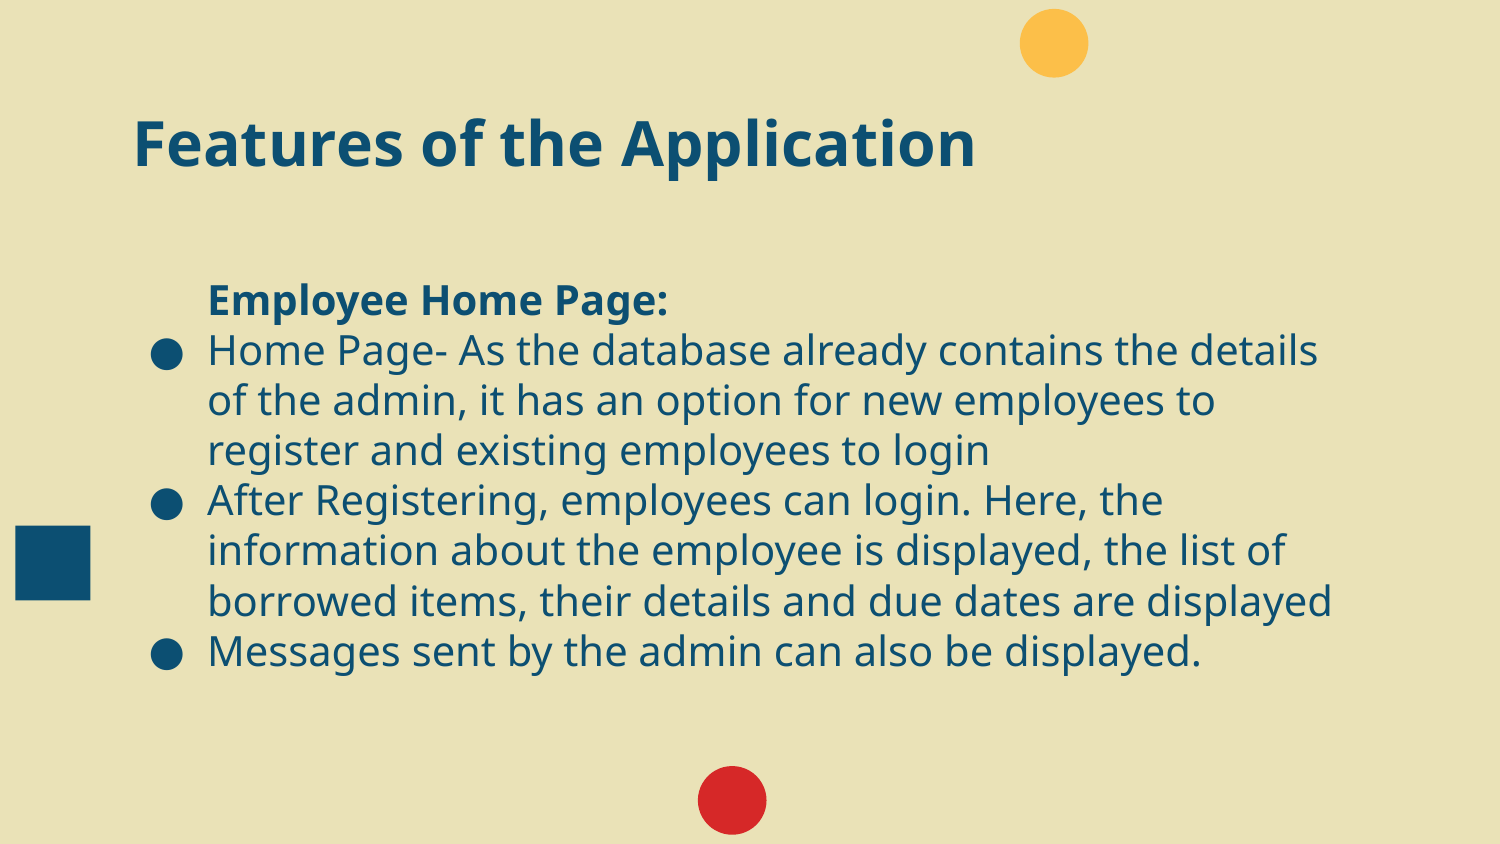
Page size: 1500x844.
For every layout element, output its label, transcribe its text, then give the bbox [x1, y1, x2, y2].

title Features of the Application [116, 88, 1383, 183]
list Employee Home Page: Home Page- As the database already contains the details of the admin, it has an option for new employees to register and existing employees to login After Registering, employees can login. Here, the information about the employee is displayed, the list of borrowed items, their details and due dates are displayed Messages sent by the admin can also be displayed. [116, 193, 1383, 756]
